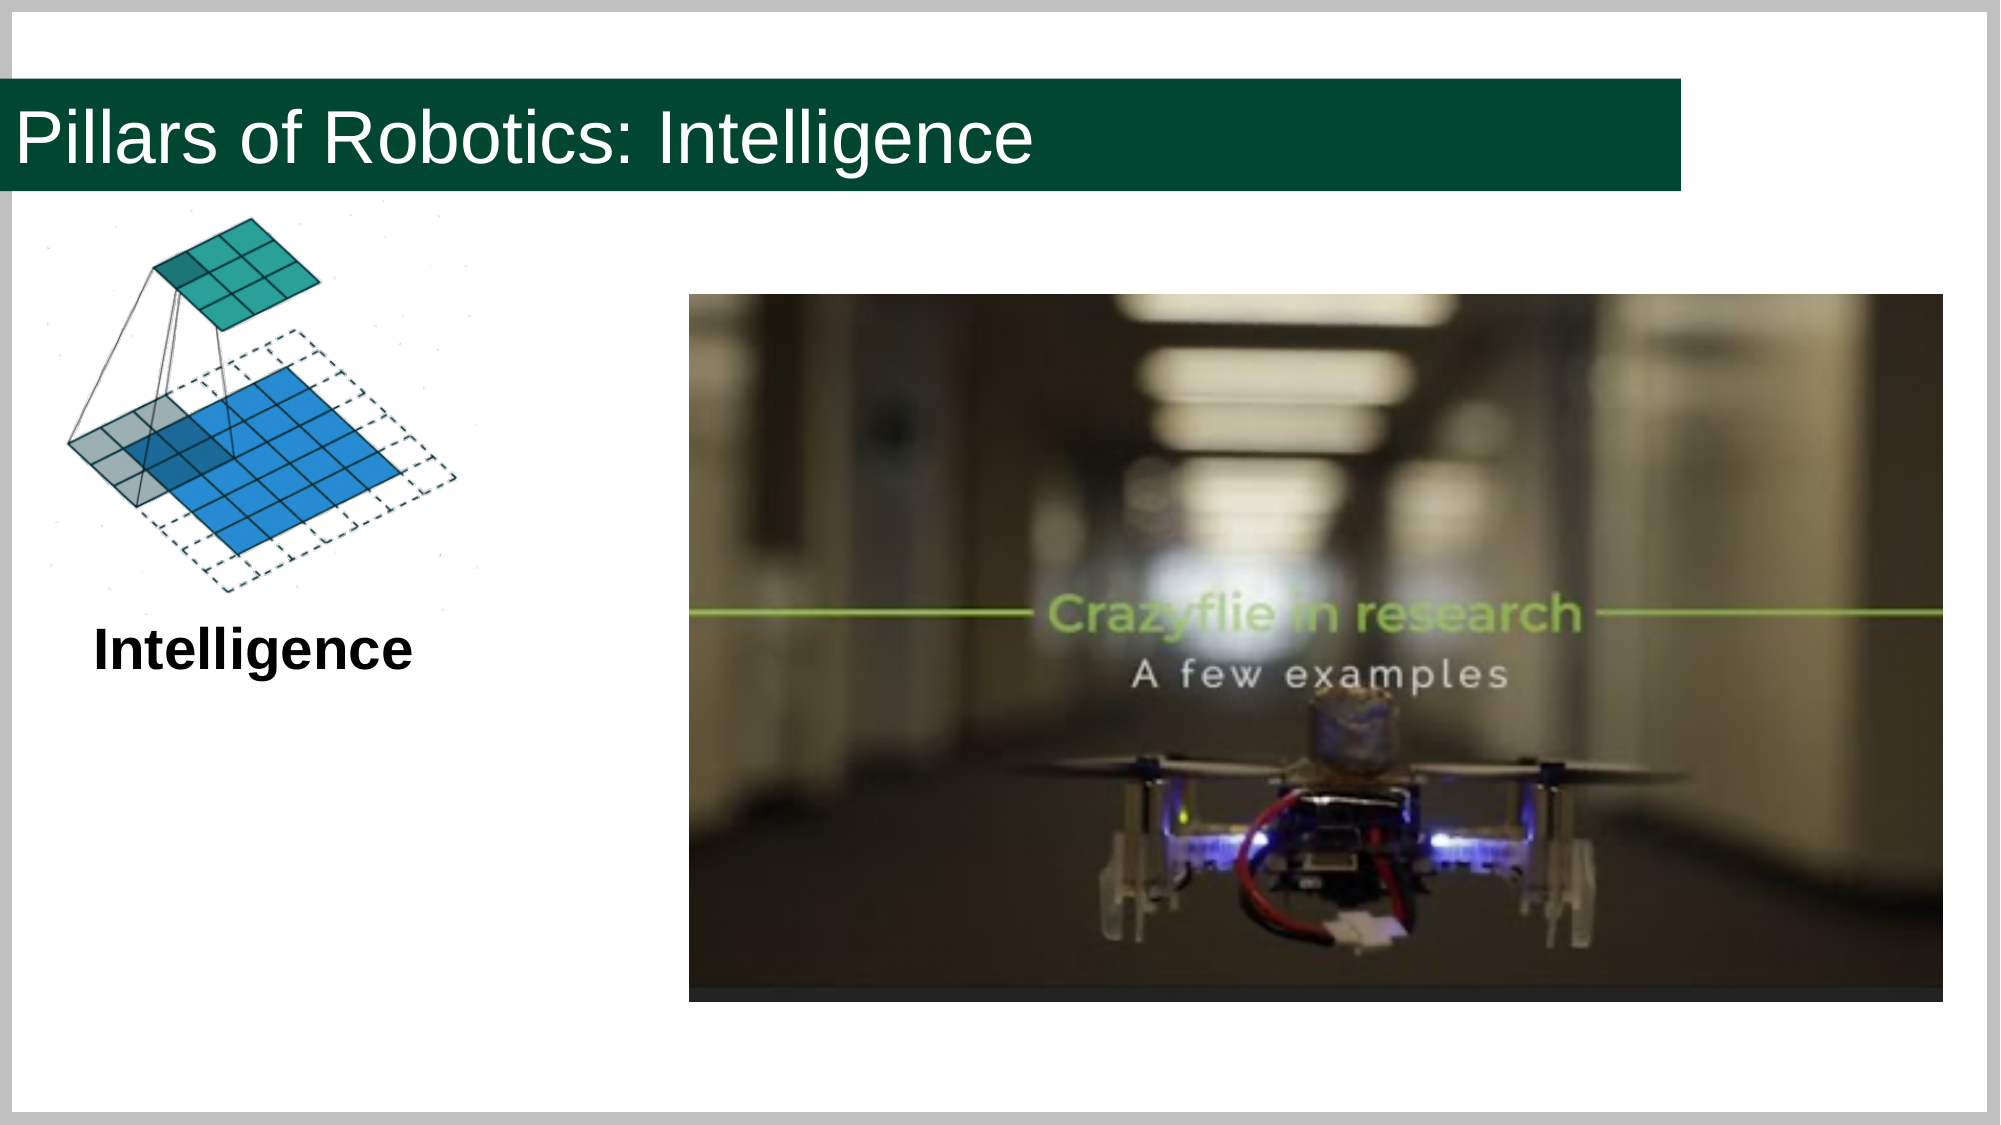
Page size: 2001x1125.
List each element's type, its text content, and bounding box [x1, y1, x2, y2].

text_box [0, 0, 2000, 1125]
text_box Intelligence [78, 626, 430, 689]
text_box [0, 78, 1681, 192]
text_box Pillars of Robotics: Intelligence [0, 84, 1360, 184]
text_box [688, 293, 1945, 1003]
picture [42, 194, 481, 617]
